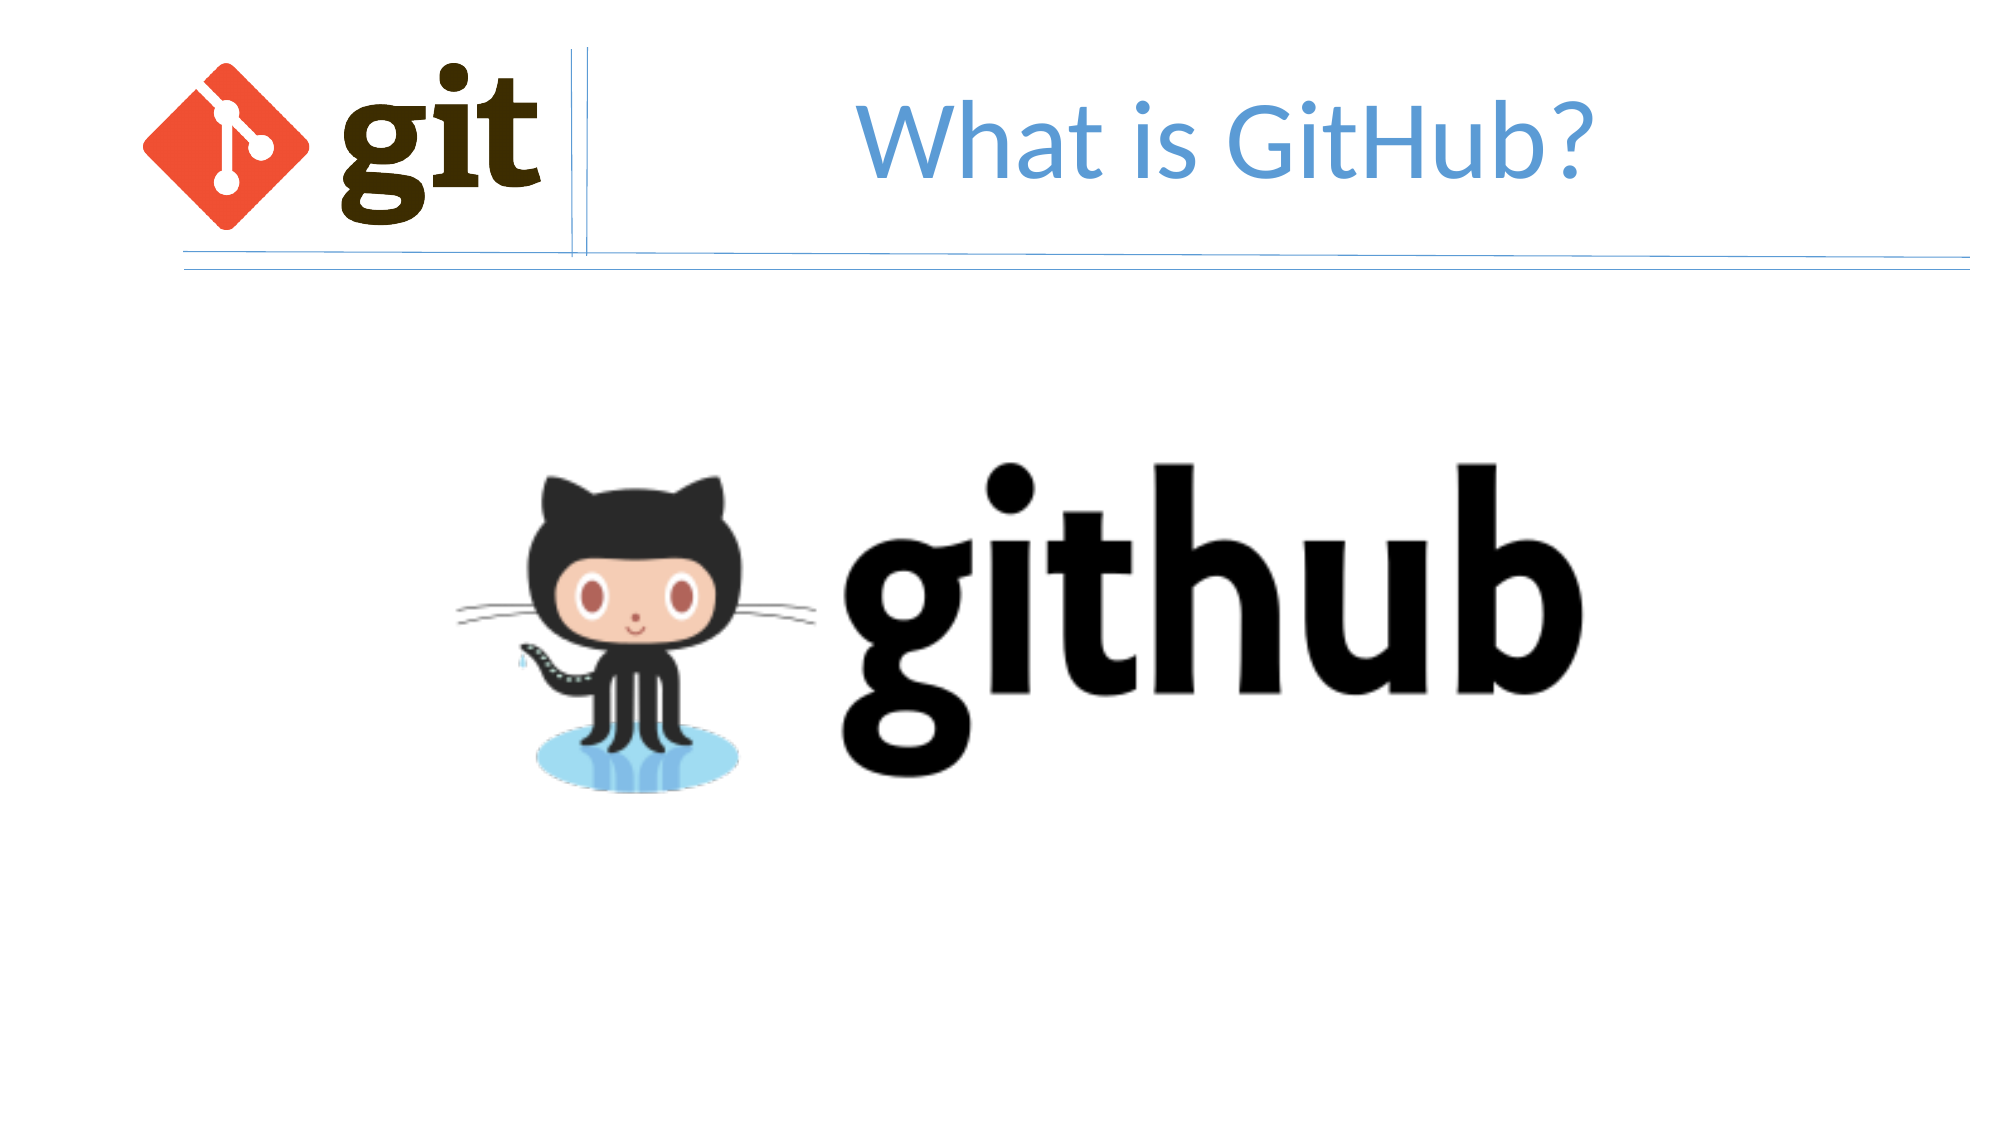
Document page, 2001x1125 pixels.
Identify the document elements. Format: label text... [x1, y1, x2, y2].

picture [143, 63, 541, 230]
picture [424, 335, 1633, 940]
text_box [183, 251, 1970, 258]
text_box What is GitHub? [840, 58, 1616, 208]
